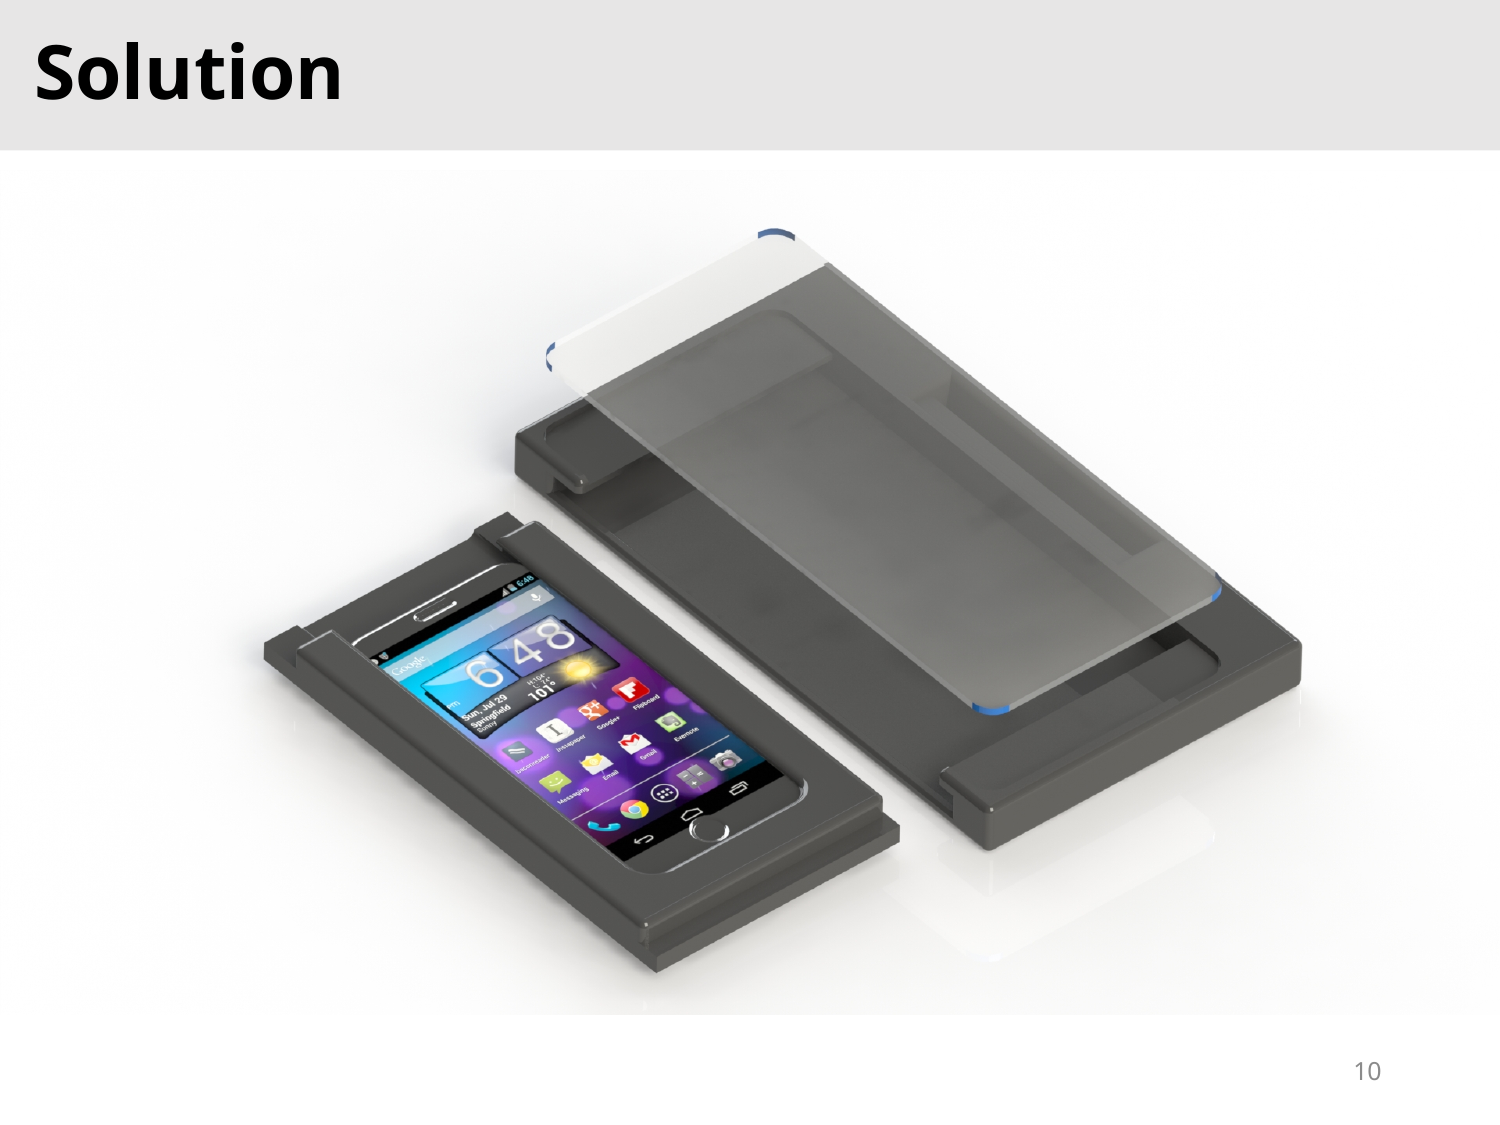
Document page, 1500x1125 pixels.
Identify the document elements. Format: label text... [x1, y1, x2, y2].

slide_number 10 [1059, 1042, 1397, 1103]
picture [0, 170, 1500, 1015]
text_box Solution [0, 0, 1500, 151]
